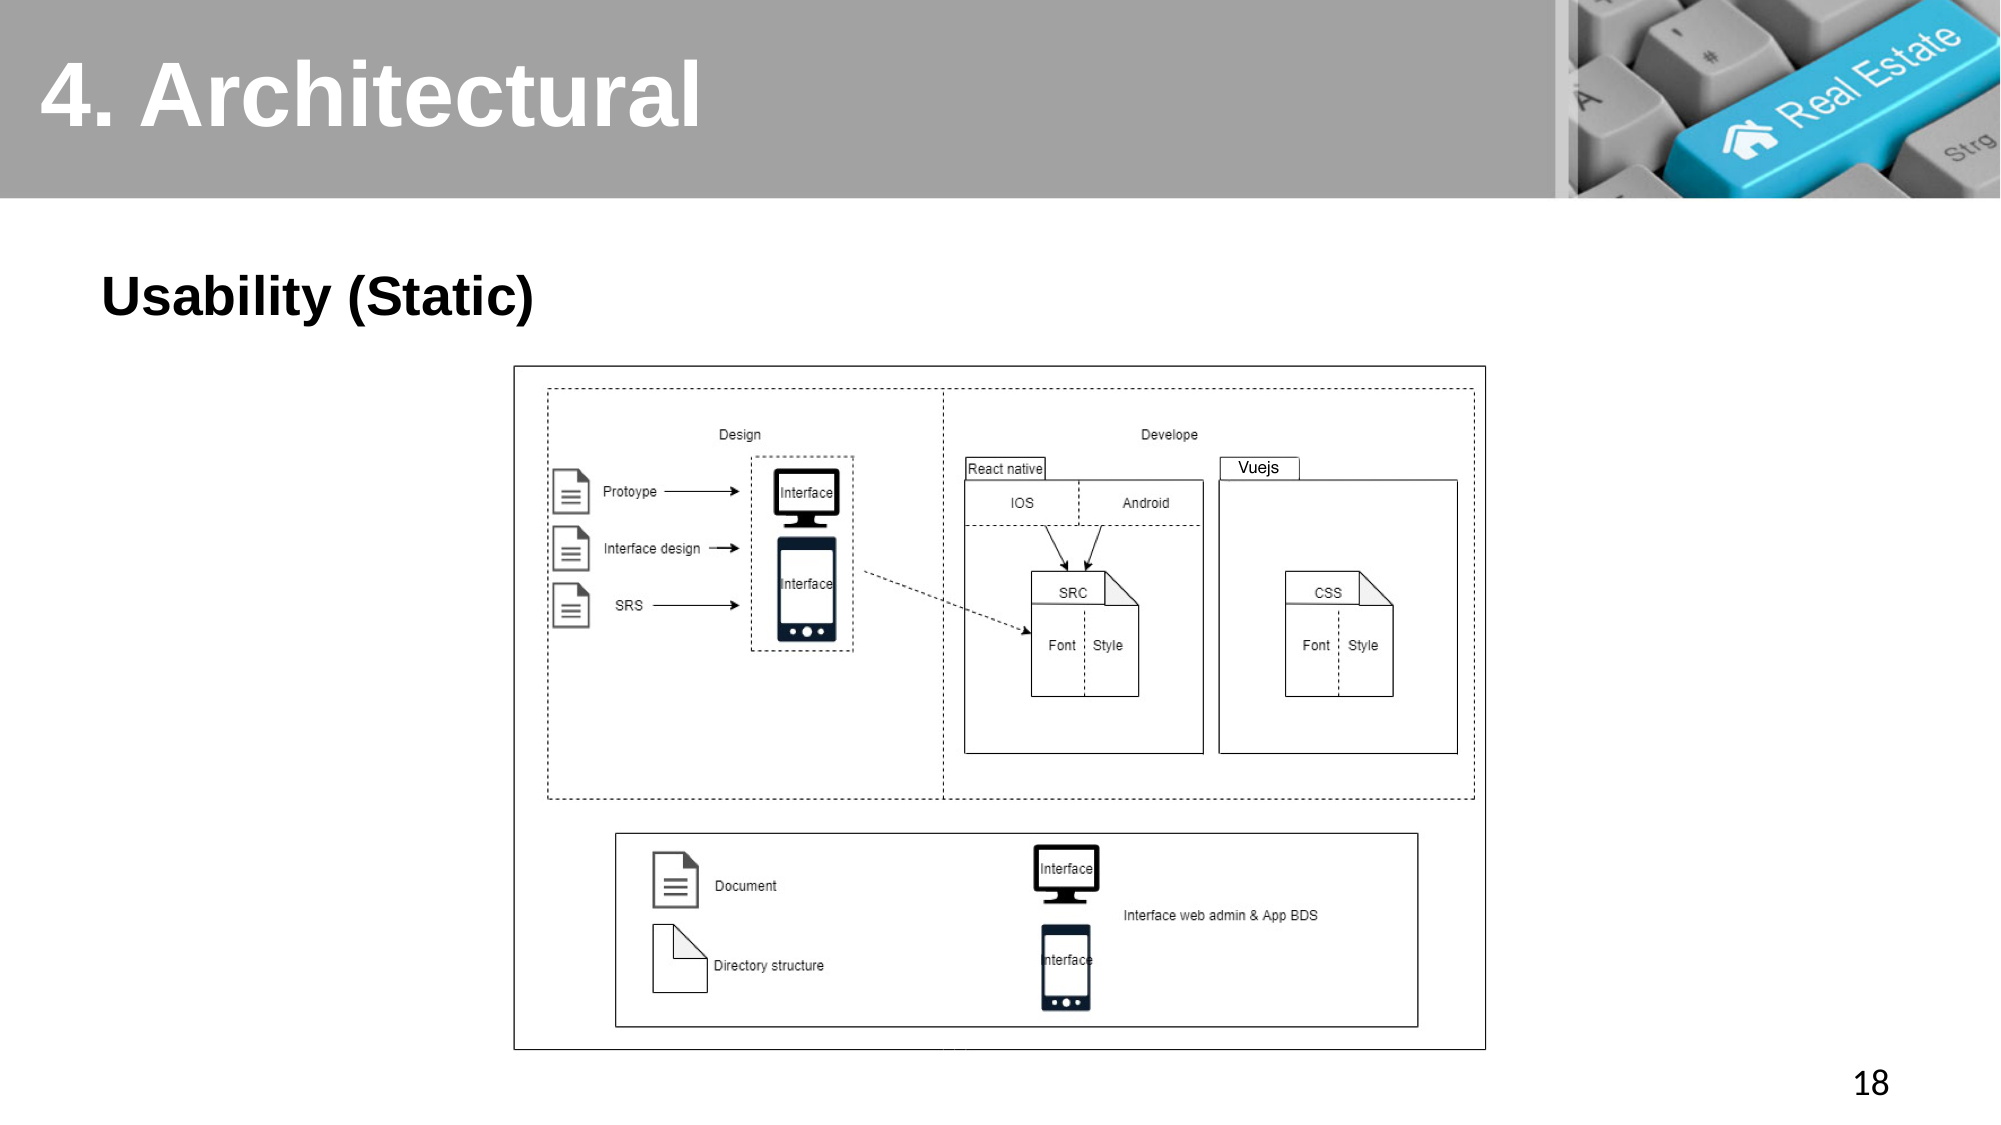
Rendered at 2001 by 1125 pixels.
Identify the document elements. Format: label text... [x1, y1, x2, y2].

picture [0, 0, 2001, 1125]
text_box 18 [1837, 1050, 1912, 1111]
title 4. Architectural [0, 0, 2000, 194]
list Usability (Static) [86, 247, 1945, 349]
